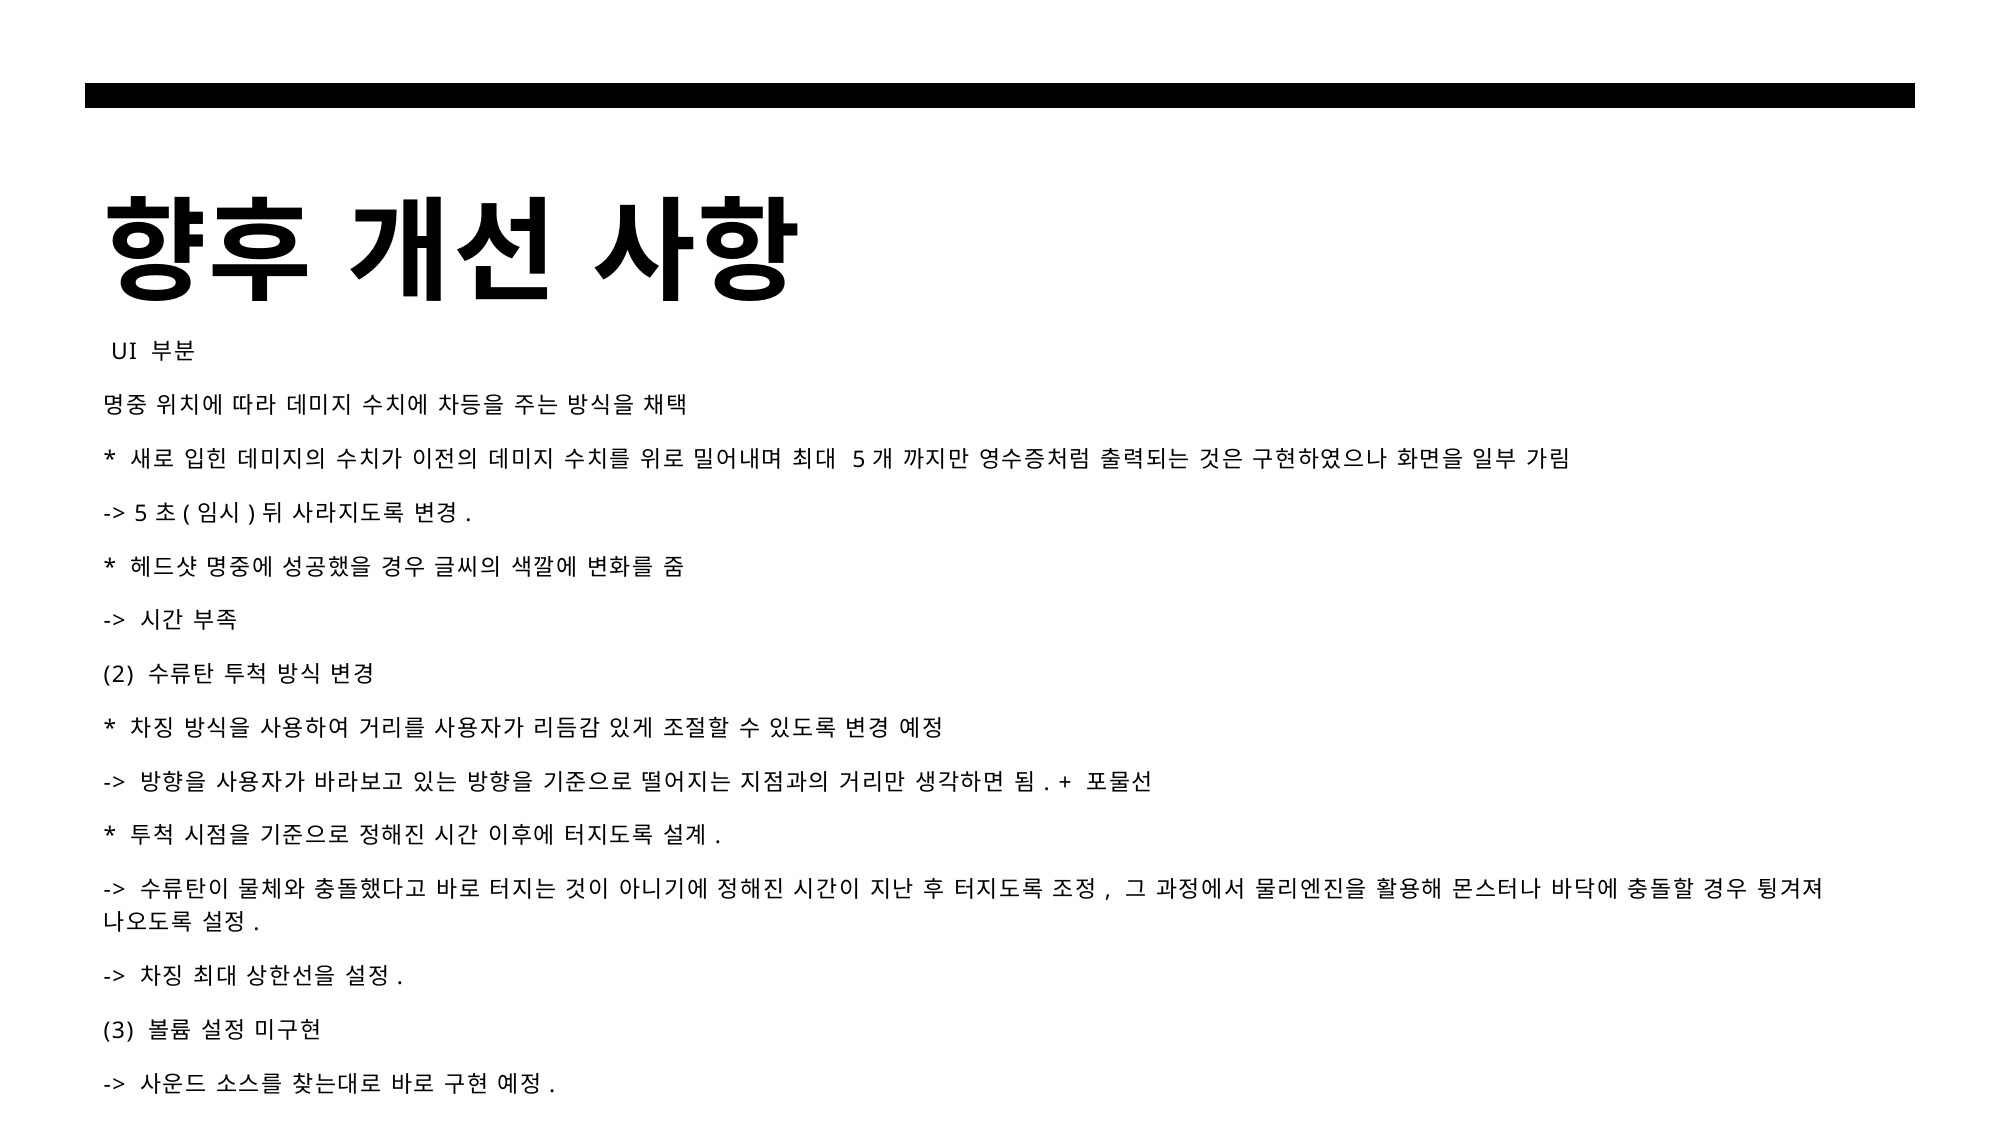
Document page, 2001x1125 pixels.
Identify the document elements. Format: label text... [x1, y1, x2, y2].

list UI 부분 명중 위치에 따라 데미지 수치에 차등을 주는 방식을 채택 * 새로 입힌 데미지의 수치가 이전의 데미지 수치를 위로 밀어내며 최대 5개 까지만 영수증처럼 출력되는 것은 구현하였으나 화면을 일부 가림 -> 5초(임시)뒤 사라지도록 변경. * 헤드샷 명중에 성공했을 경우 글씨의 색깔에 변화를 줌 -> 시간 부족 (2) 수류탄 투척 방식 변경 * 차징 방식을 사용하여 거리를 사용자가 리듬감 있게 조절할 수 있도록 변경 예정 -> 방향을 사용자가 바라보고 있는 방향을 기준으로 떨어지는 지점과의 거리만 생각하면 됨. + 포물선 * 투척 시점을 기준으로 정해진 시간 이후에 터지도록 설계. -> 수류탄이 물체와 충돌했다고 바로 터지는 것이 아니기에 정해진 시간이 지난 후 터지도록 조정, 그 과정에서 물리엔진을 활용해 몬스터나 바닥에 충돌할 경우 튕겨져 나오도록 설정. -> 차징 최대 상한선을 설정. (3) 볼륨 설정 미구현 -> 사운드 소스를 찾는대로 바로 구현 예정. [85, 313, 1916, 932]
title 향후 개선 사항 [85, 160, 1916, 313]
